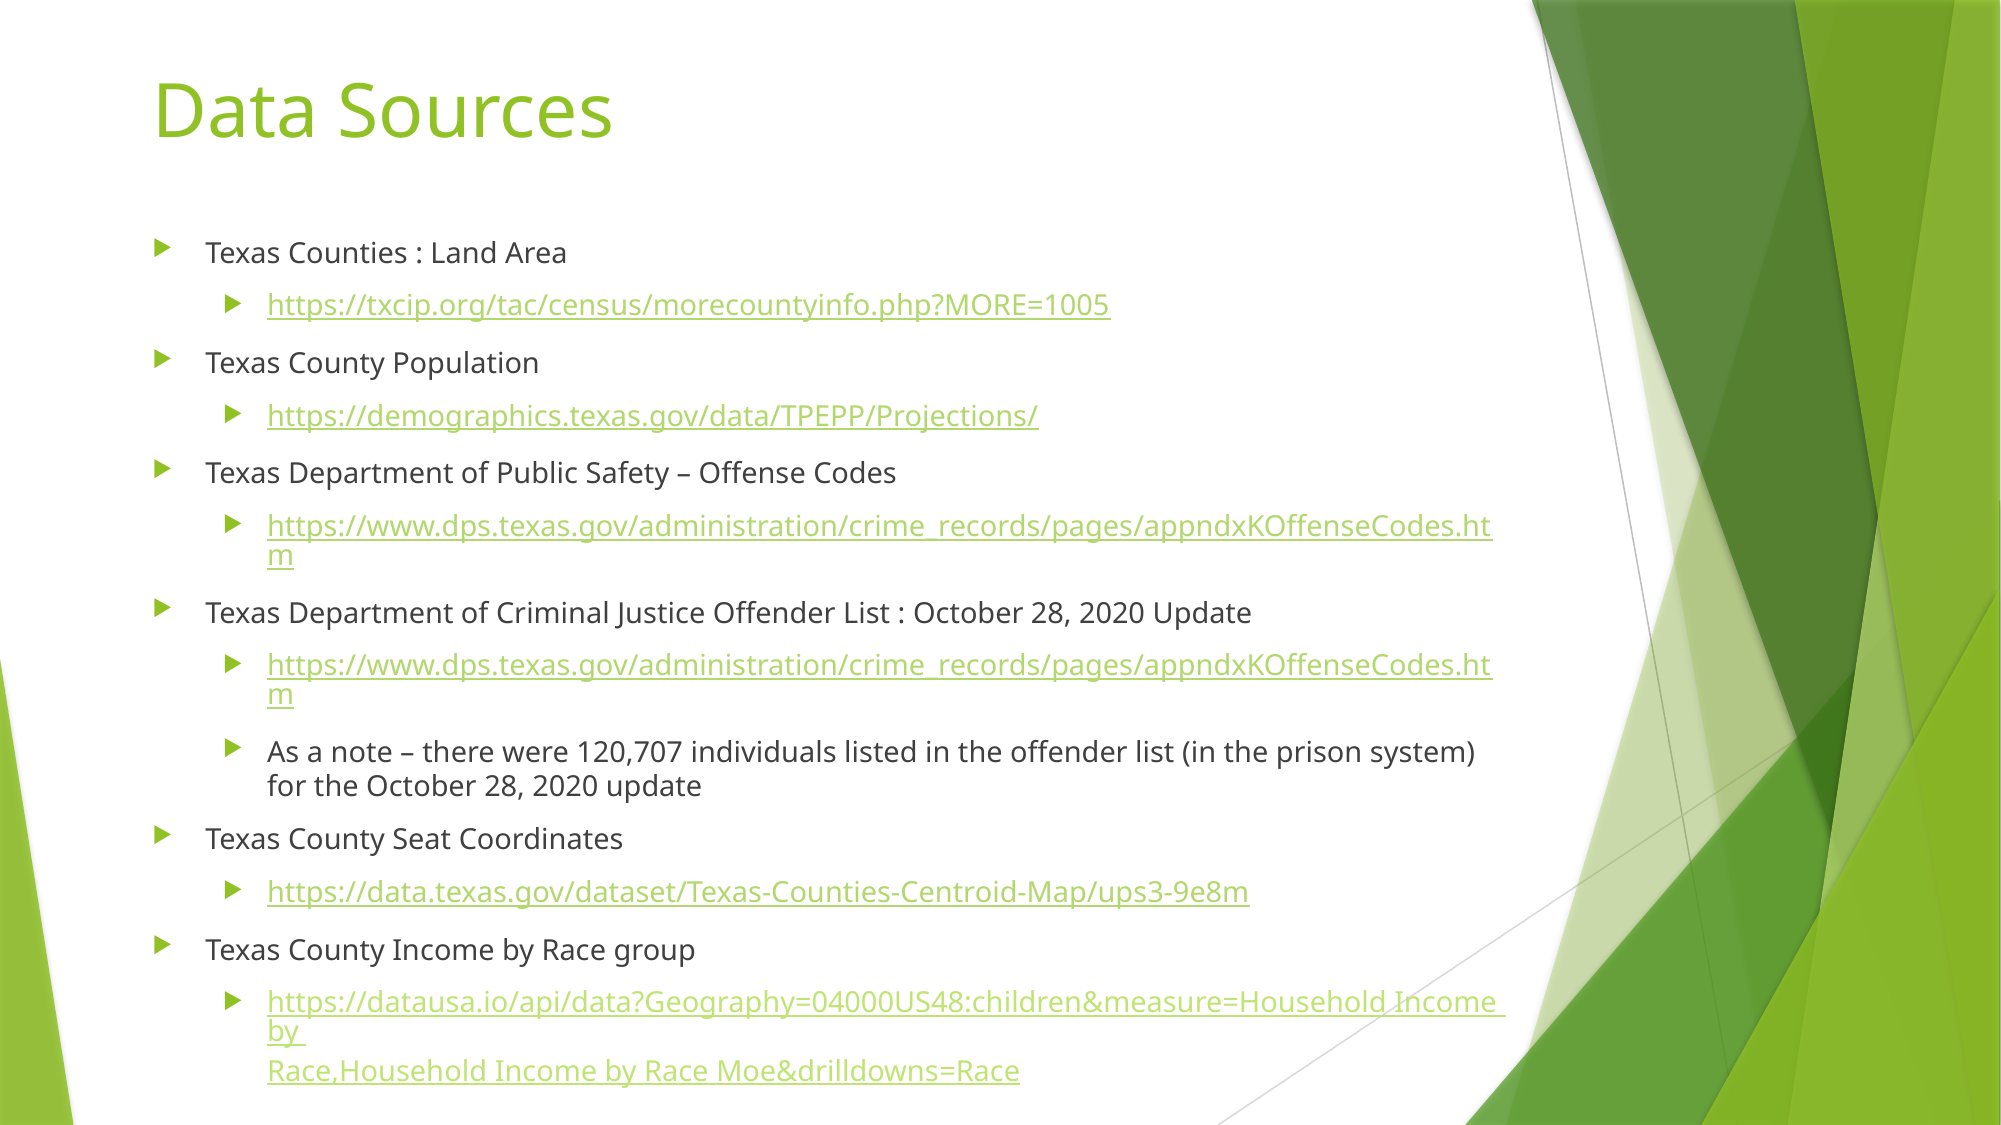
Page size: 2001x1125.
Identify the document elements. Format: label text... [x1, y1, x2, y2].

list Texas Counties : Land Area https://txcip.org/tac/census/morecountyinfo.php?MORE=1005 Texas County Population https://demographics.texas.gov/data/TPEPP/Projections/ Texas Department of Public Safety – Offense Codes https://www.dps.texas.gov/administration/crime_records/pages/appndxKOffenseCodes.htm Texas Department of Criminal Justice Offender List : October 28, 2020 Update https://www.dps.texas.gov/administration/crime_records/pages/appndxKOffenseCodes.htm As a note – there were 120,707 individuals listed in the offender list (in the prison system) for the October 28, 2020 update Texas County Seat Coordinates https://data.texas.gov/dataset/Texas-Counties-Centroid-Map/ups3-9e8m Texas County Income by Race group https://datausa.io/api/data?Geography=04000US48:children&measure=Household Income by Race,Household Income by Race Moe&drilldowns=Race [137, 226, 1527, 1020]
title Data Sources [137, 54, 1863, 227]
